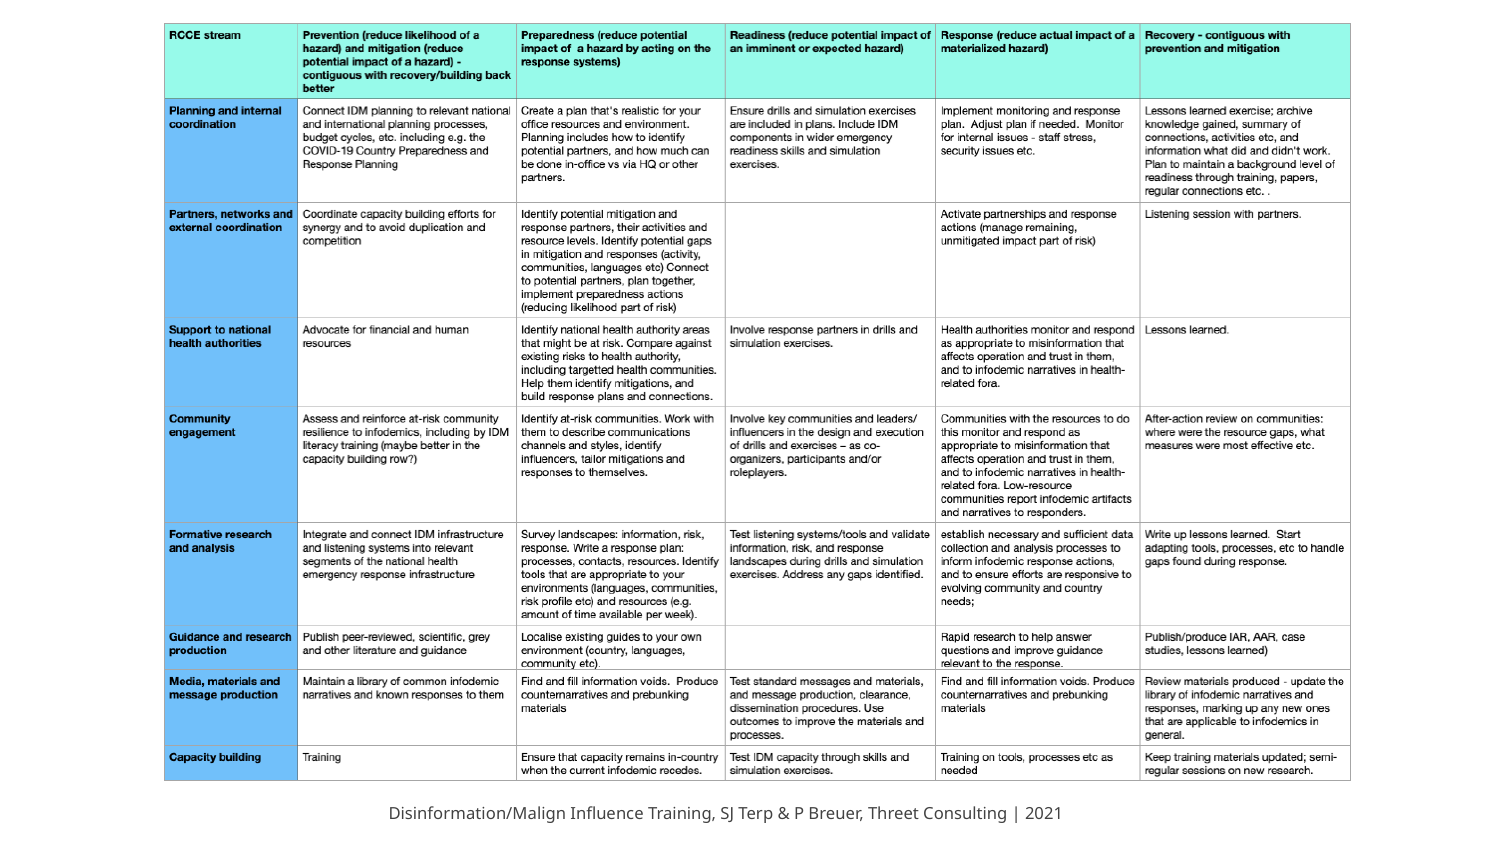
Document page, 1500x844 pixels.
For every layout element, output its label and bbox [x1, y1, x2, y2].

picture [158, 16, 1358, 789]
